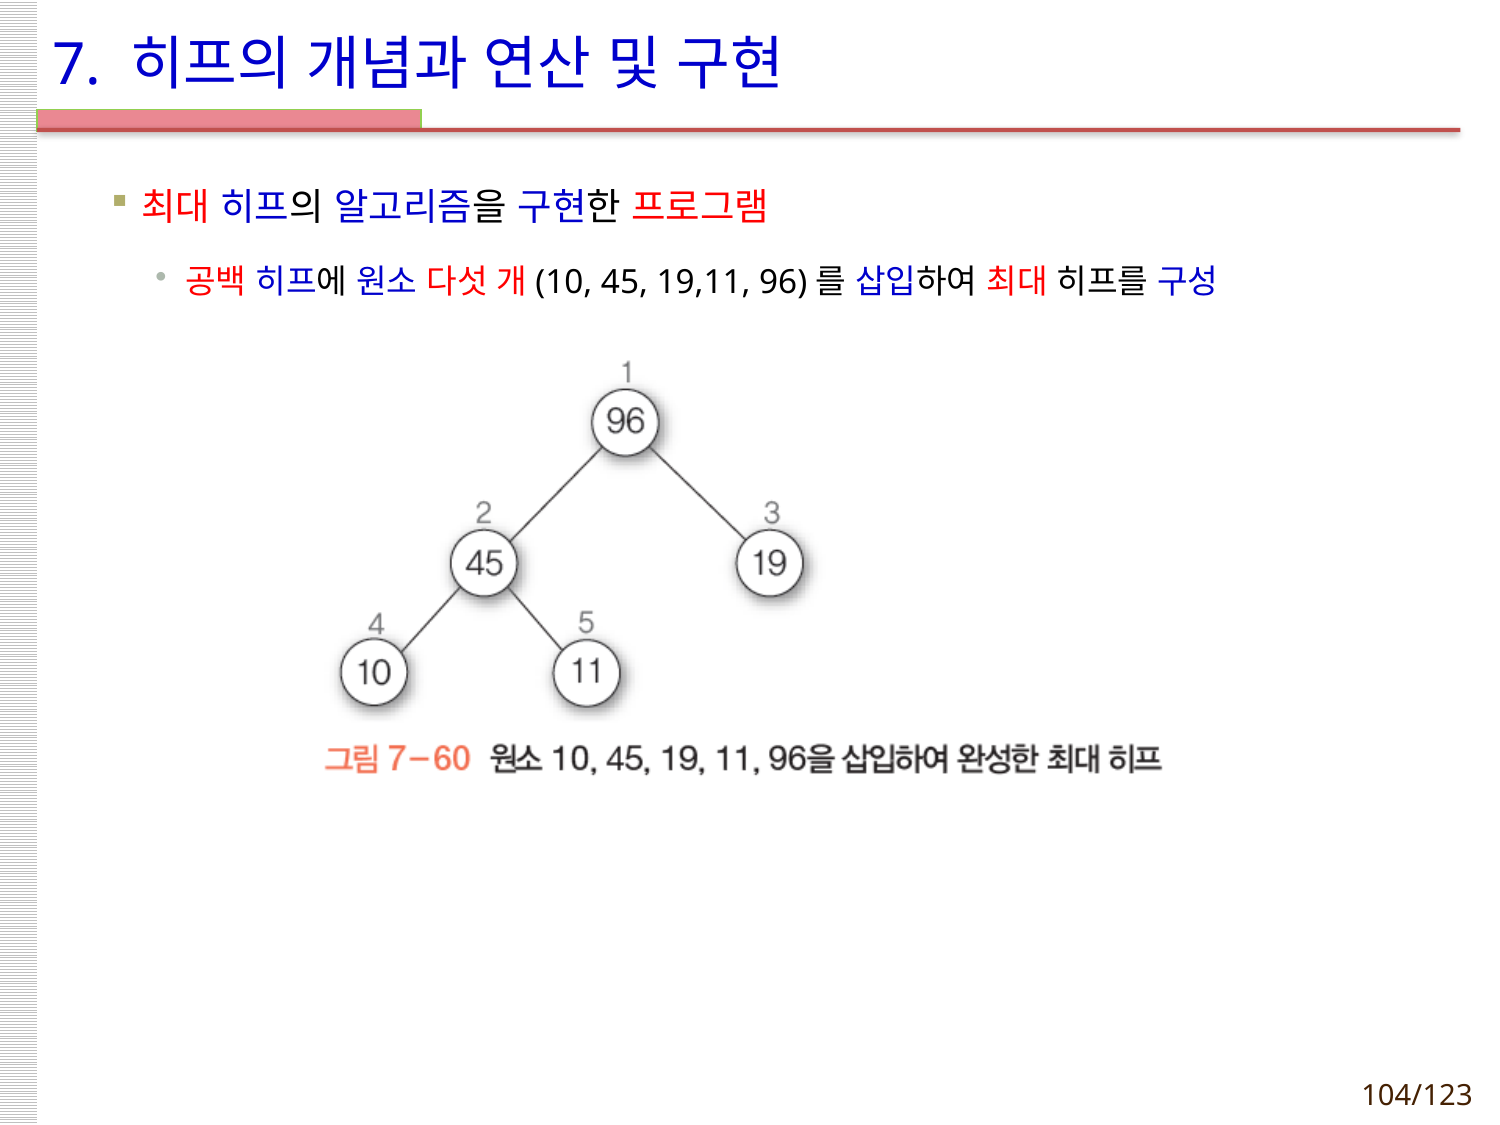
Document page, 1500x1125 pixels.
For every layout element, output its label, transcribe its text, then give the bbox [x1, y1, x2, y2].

picture [308, 341, 1192, 783]
title 7. 히프의 개념과 연산 및 구현 [37, 13, 1278, 109]
list 최대 히프의 알고리즘을 구현한 프로그램 공백 히프에 원소 다섯 개(10, 45, 19,11, 96)를 삽입하여 최대 히프를 구성 [37, 152, 1463, 1091]
